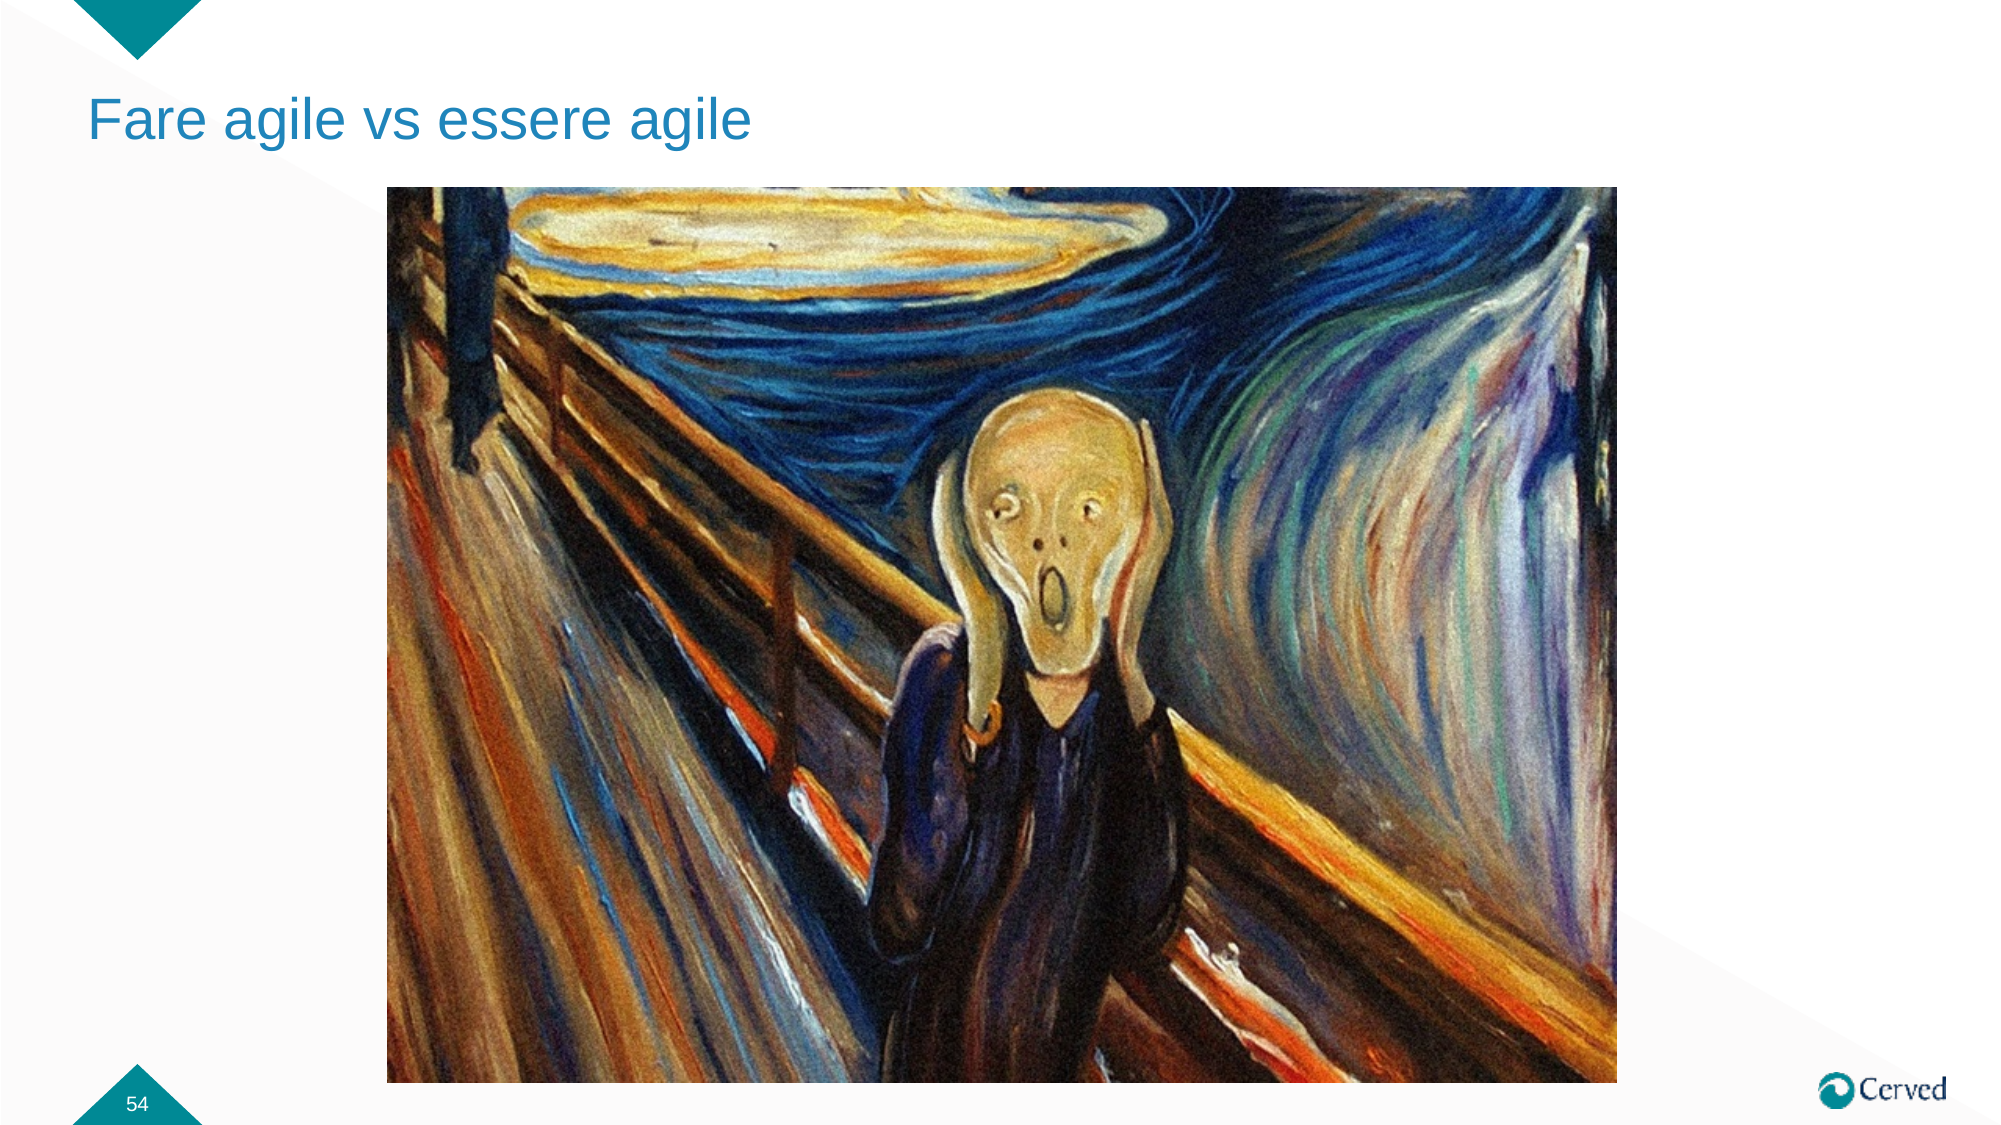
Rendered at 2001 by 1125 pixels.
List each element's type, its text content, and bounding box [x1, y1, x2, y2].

picture [1818, 1072, 1946, 1109]
picture [387, 187, 1617, 1083]
title Fare agile vs essere agile [72, 82, 1946, 157]
slide_number 54 [91, 1082, 184, 1121]
